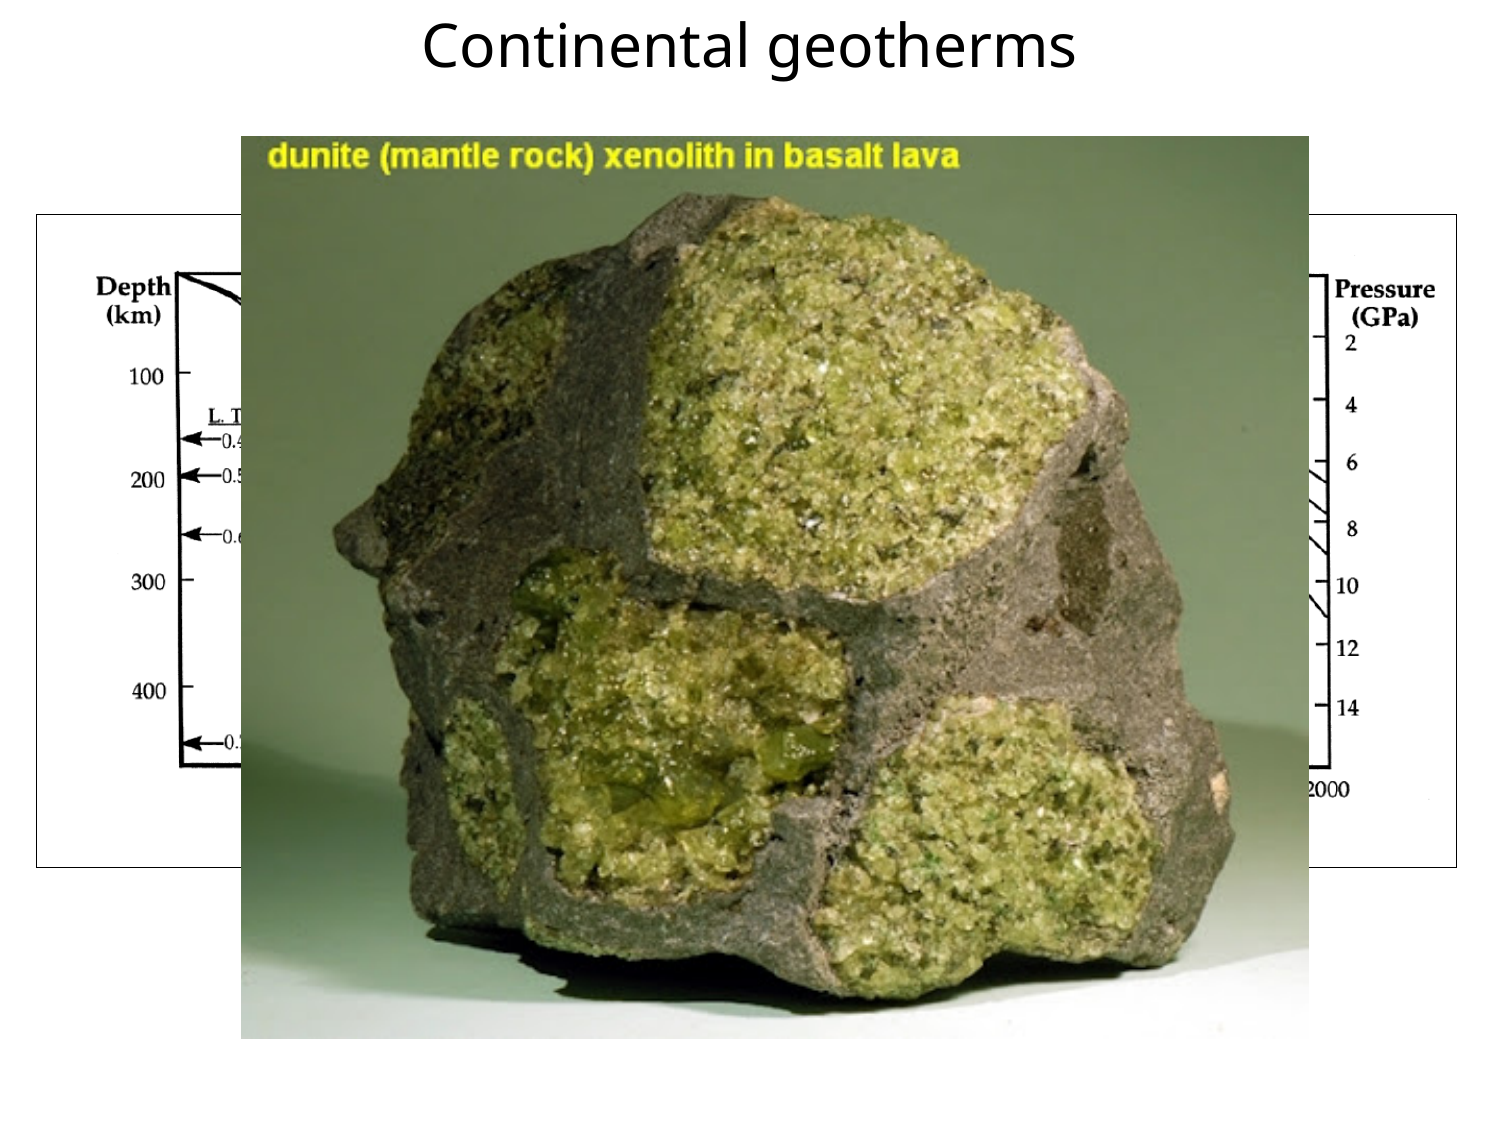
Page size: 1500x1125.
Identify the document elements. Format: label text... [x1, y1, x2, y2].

text_box Continental geotherms [0, 0, 1500, 88]
picture [36, 136, 1457, 1039]
